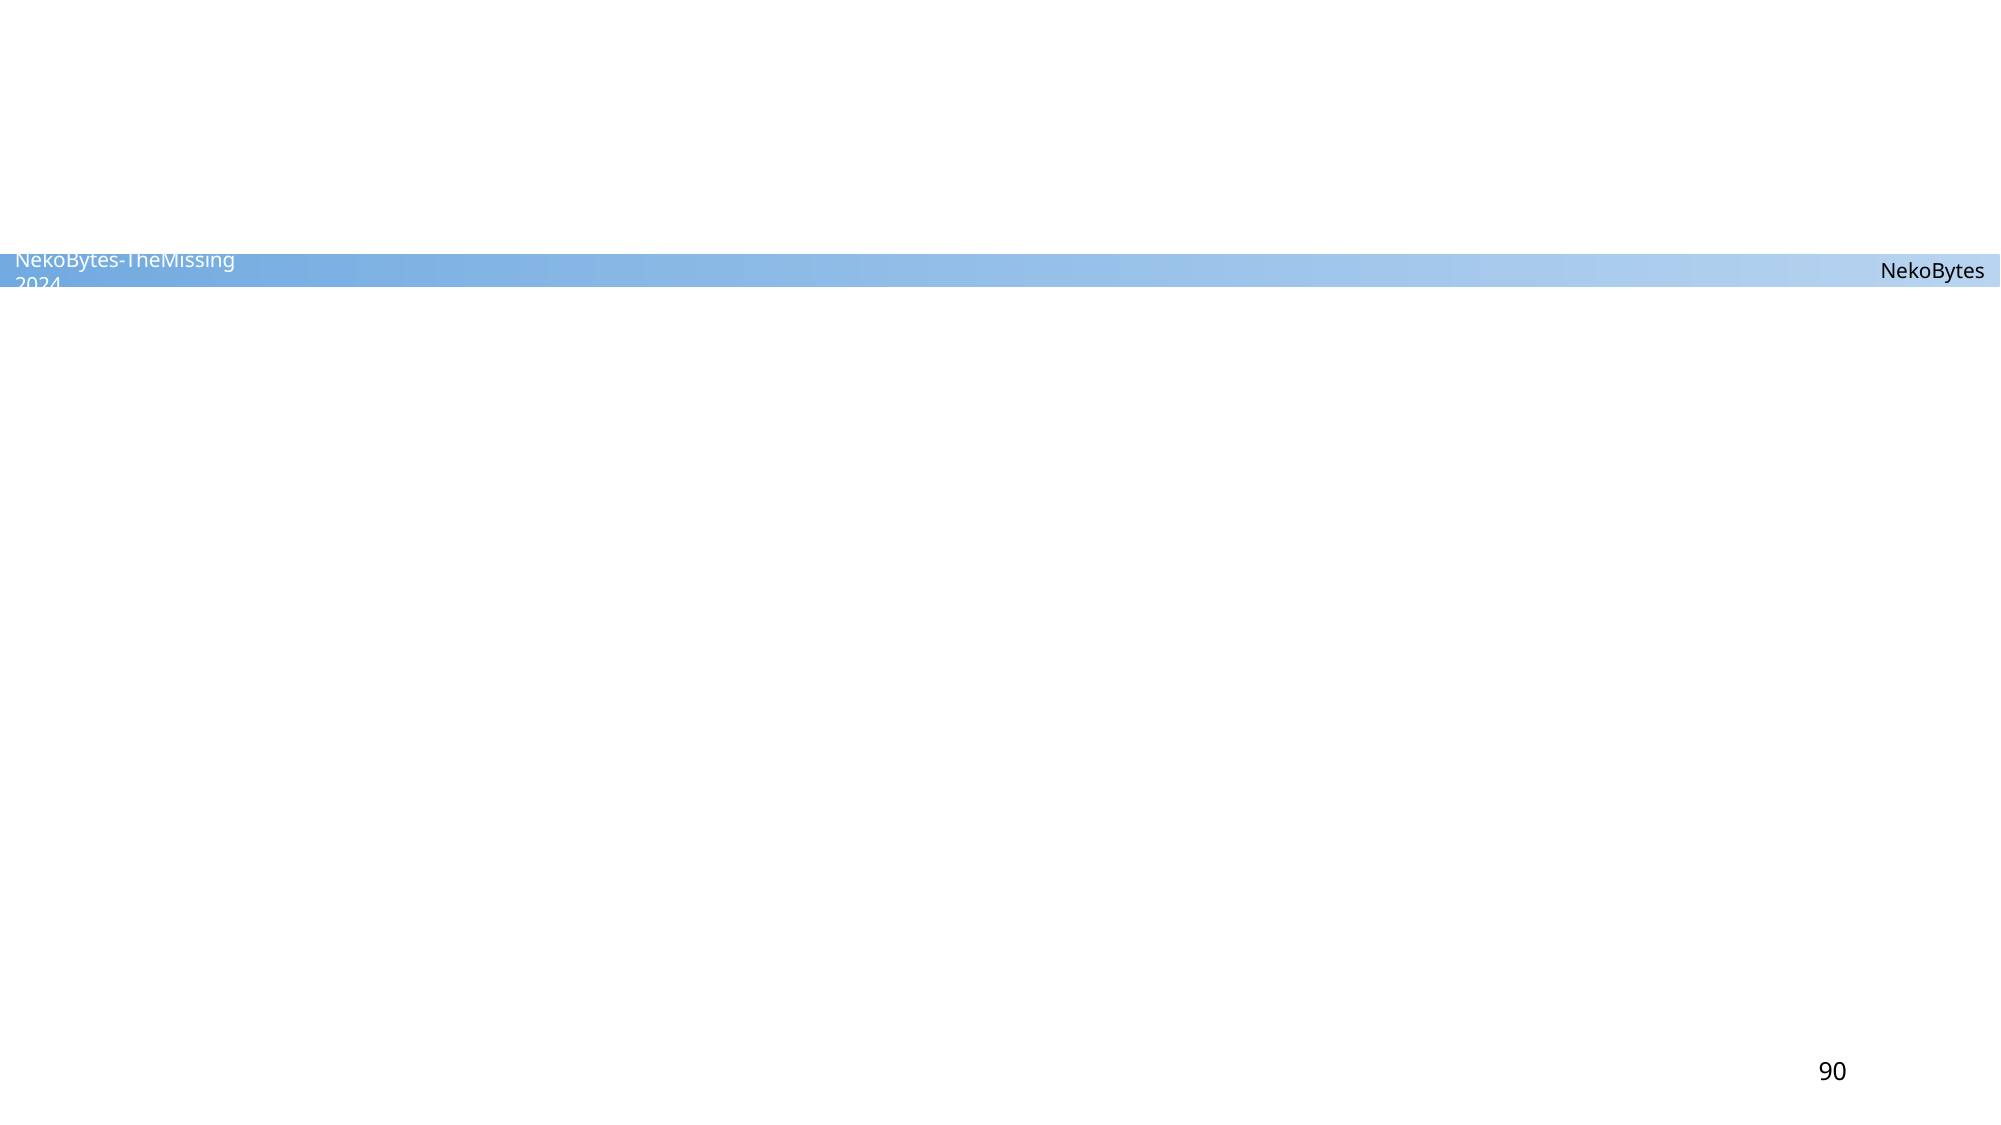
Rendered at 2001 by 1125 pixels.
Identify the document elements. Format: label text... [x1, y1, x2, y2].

slide_number 90 [1412, 1042, 1863, 1103]
